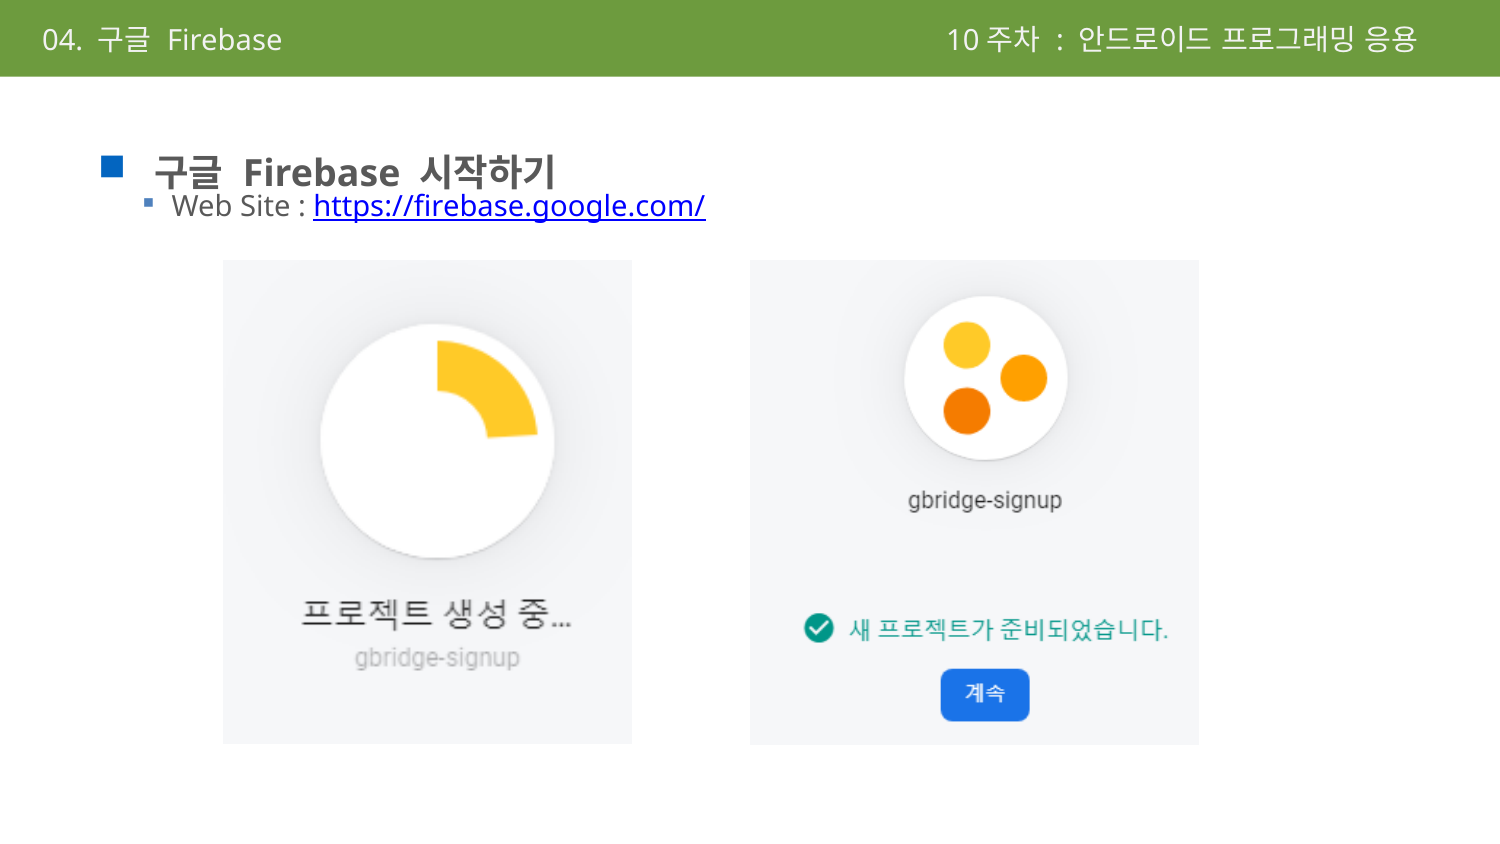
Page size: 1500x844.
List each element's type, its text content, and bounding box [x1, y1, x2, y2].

list 04. 구글 Firebase [33, 19, 500, 67]
picture [223, 260, 632, 744]
text_box 10주차 : 안드로이드 프로그래밍 응용 [937, 20, 1491, 65]
picture [749, 260, 1199, 745]
text_box 구글 Firebase 시작하기 Web Site : https://firebase.google.com/ [83, 119, 1438, 808]
